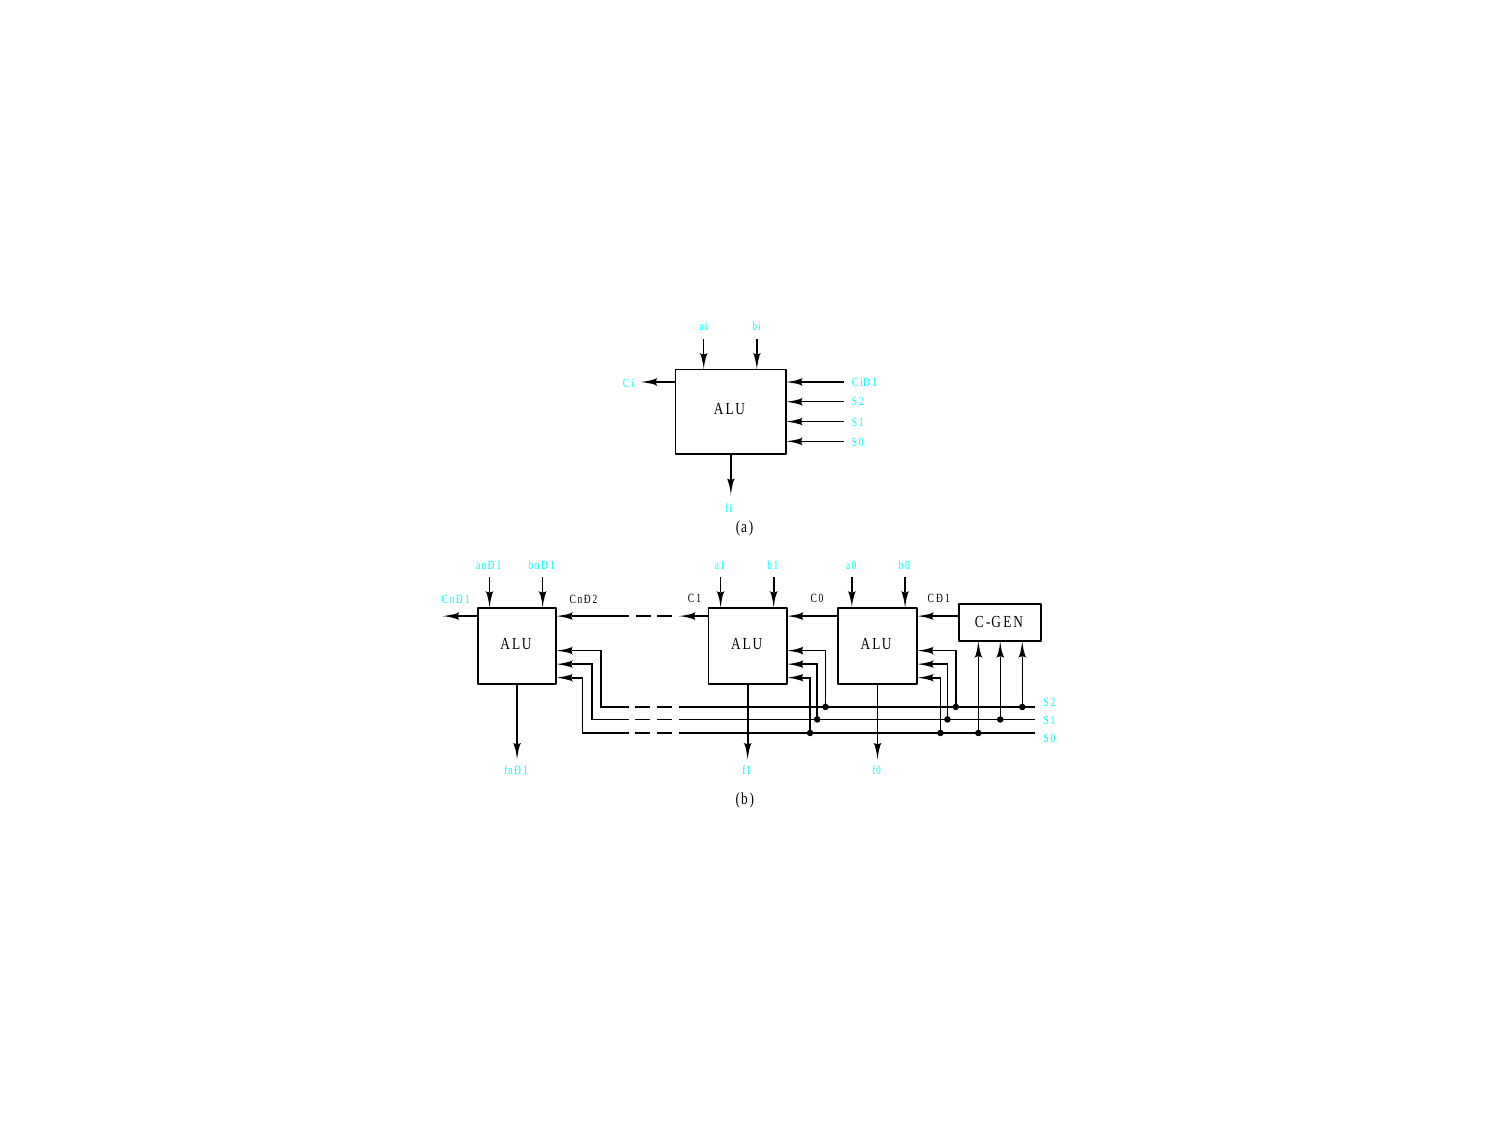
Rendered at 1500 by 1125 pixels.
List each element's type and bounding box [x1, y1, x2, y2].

text_box [420, 312, 1080, 813]
